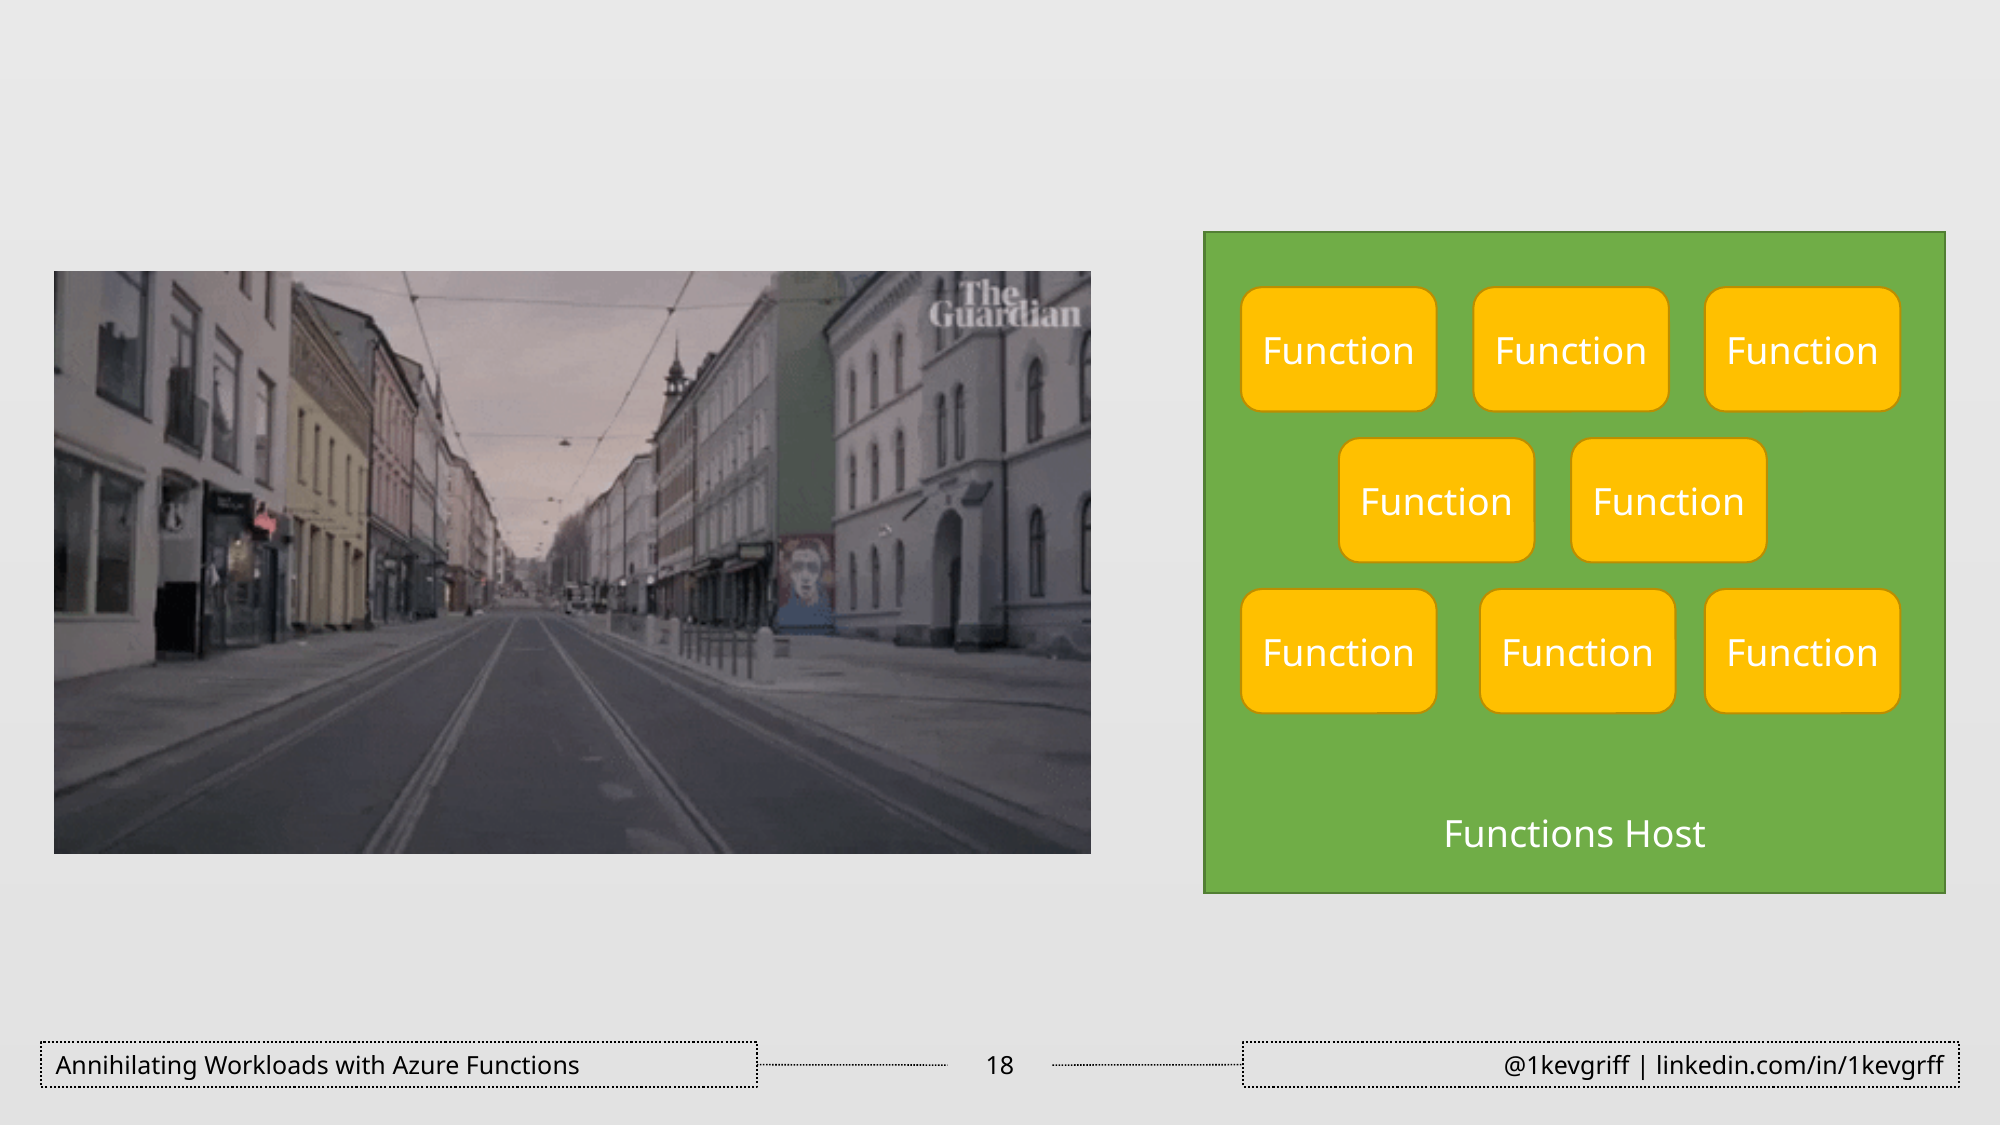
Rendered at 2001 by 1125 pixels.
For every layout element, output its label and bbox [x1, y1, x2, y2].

picture [54, 270, 1091, 854]
text_box [1204, 232, 1946, 893]
